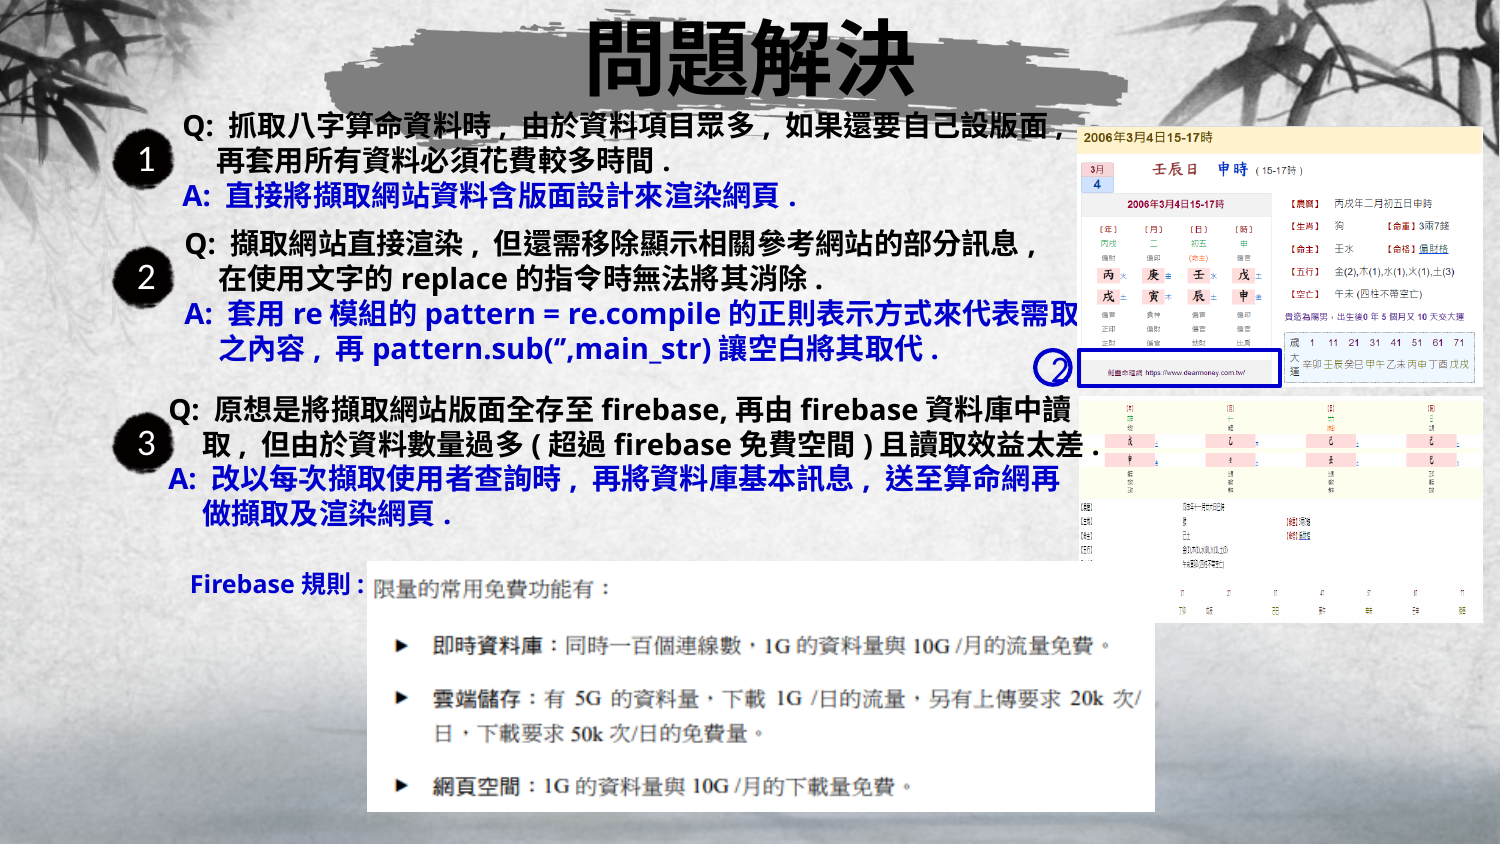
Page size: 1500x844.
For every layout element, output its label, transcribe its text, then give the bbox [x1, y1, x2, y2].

picture [0, 0, 1500, 844]
text_box 問題解決 [75, 20, 319, 93]
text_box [110, 383, 1114, 539]
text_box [110, 217, 1072, 373]
text_box Firebase規則: [175, 561, 366, 607]
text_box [110, 99, 1075, 217]
text_box 問題解決 [1132, 20, 1425, 93]
